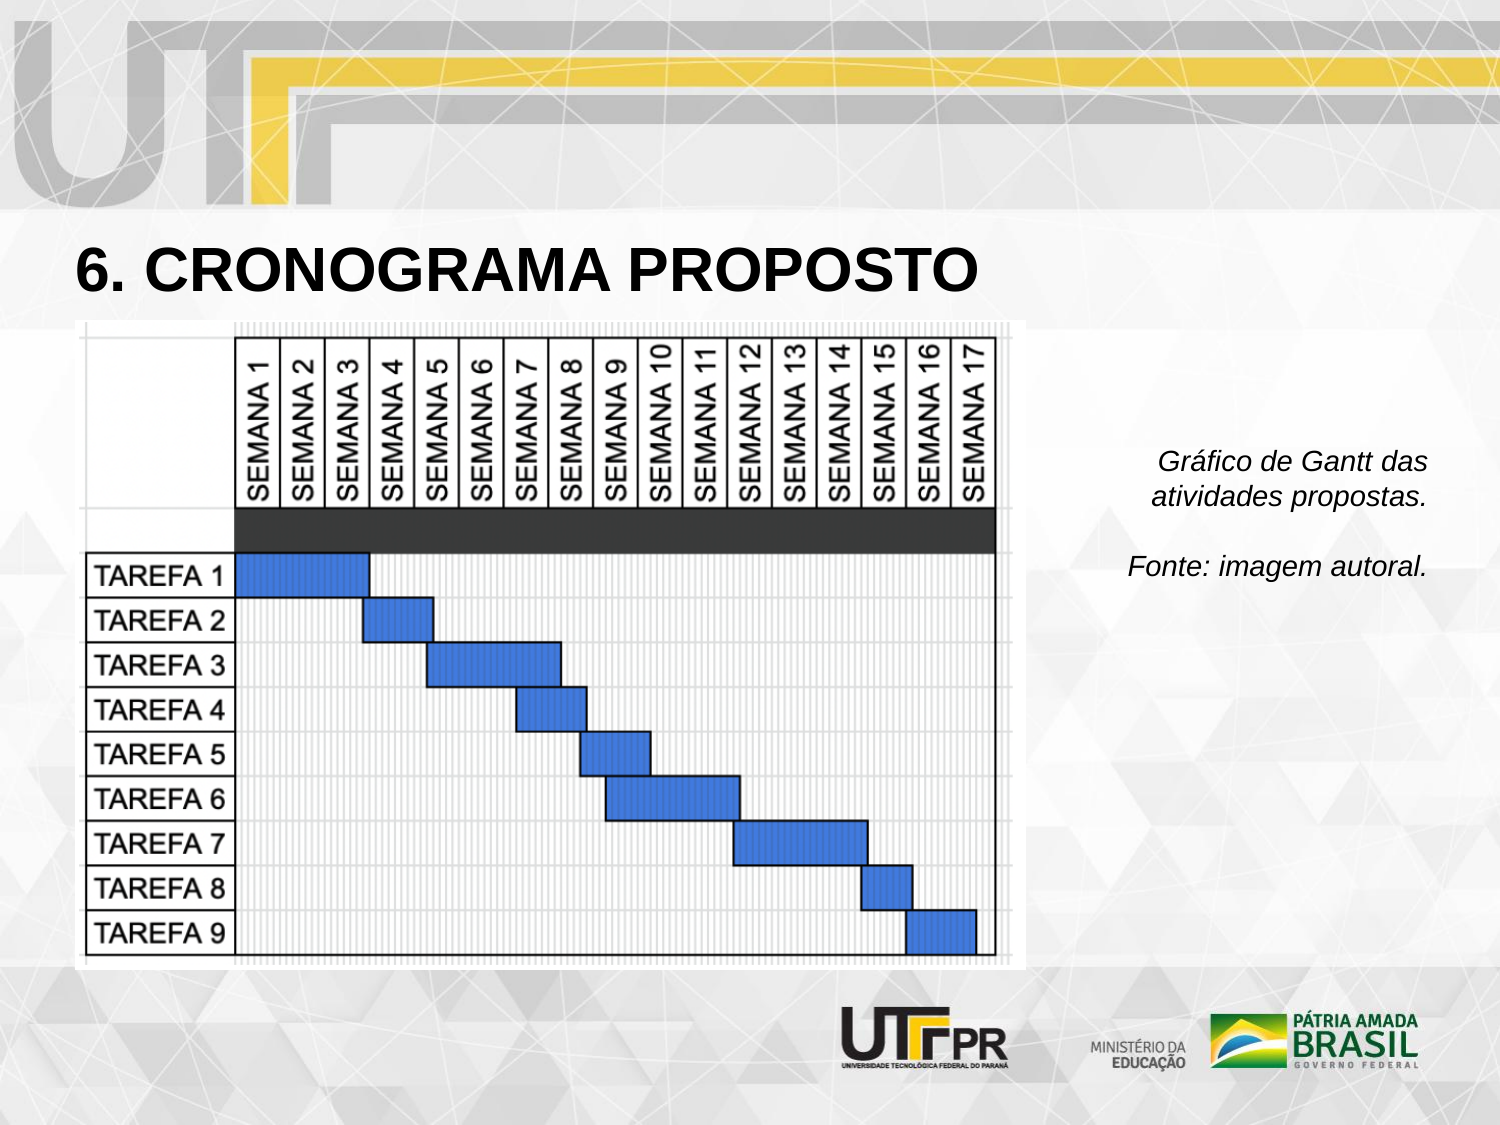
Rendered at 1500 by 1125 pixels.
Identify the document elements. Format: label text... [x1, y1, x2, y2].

picture [0, 0, 1500, 1125]
text_box Gráfico de Gantt das atividades propostas. Fonte: imagem autoral. [1029, 427, 1444, 529]
title 6. CRONOGRAMA PROPOSTO [75, 211, 1425, 321]
